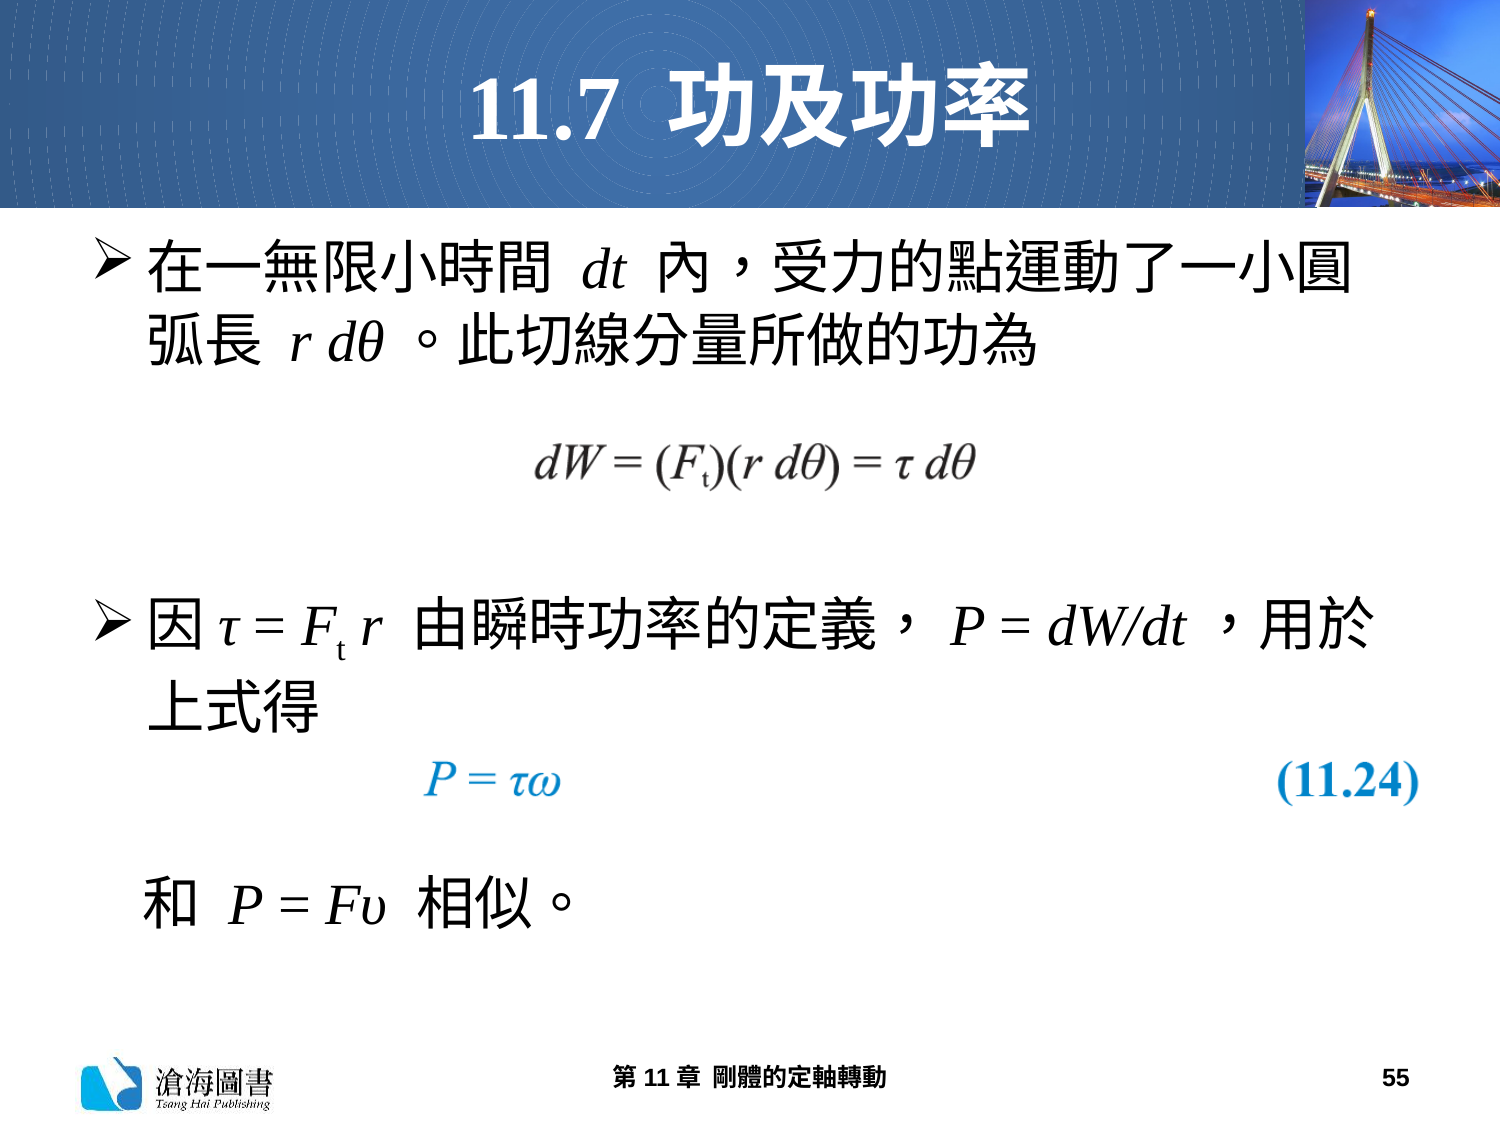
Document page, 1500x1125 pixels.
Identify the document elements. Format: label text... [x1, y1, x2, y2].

slide_number 55 [1074, 1046, 1425, 1107]
picture [411, 751, 1424, 815]
picture [493, 408, 988, 505]
footer 第11章 剛體的定軸轉動 [512, 1046, 988, 1107]
list 在一無限小時間 dt 內，受力的點運動了一小圓弧長 r dθ。此切線分量所做的功為 因τ = Ft r 由瞬時功率的定義，P = dW/dt，用於上式得 和 P = Fυ 相似。 [75, 219, 1425, 1043]
title 11.7 功及功率 [75, 21, 1425, 185]
picture [1305, 0, 1500, 207]
picture [75, 1049, 274, 1118]
